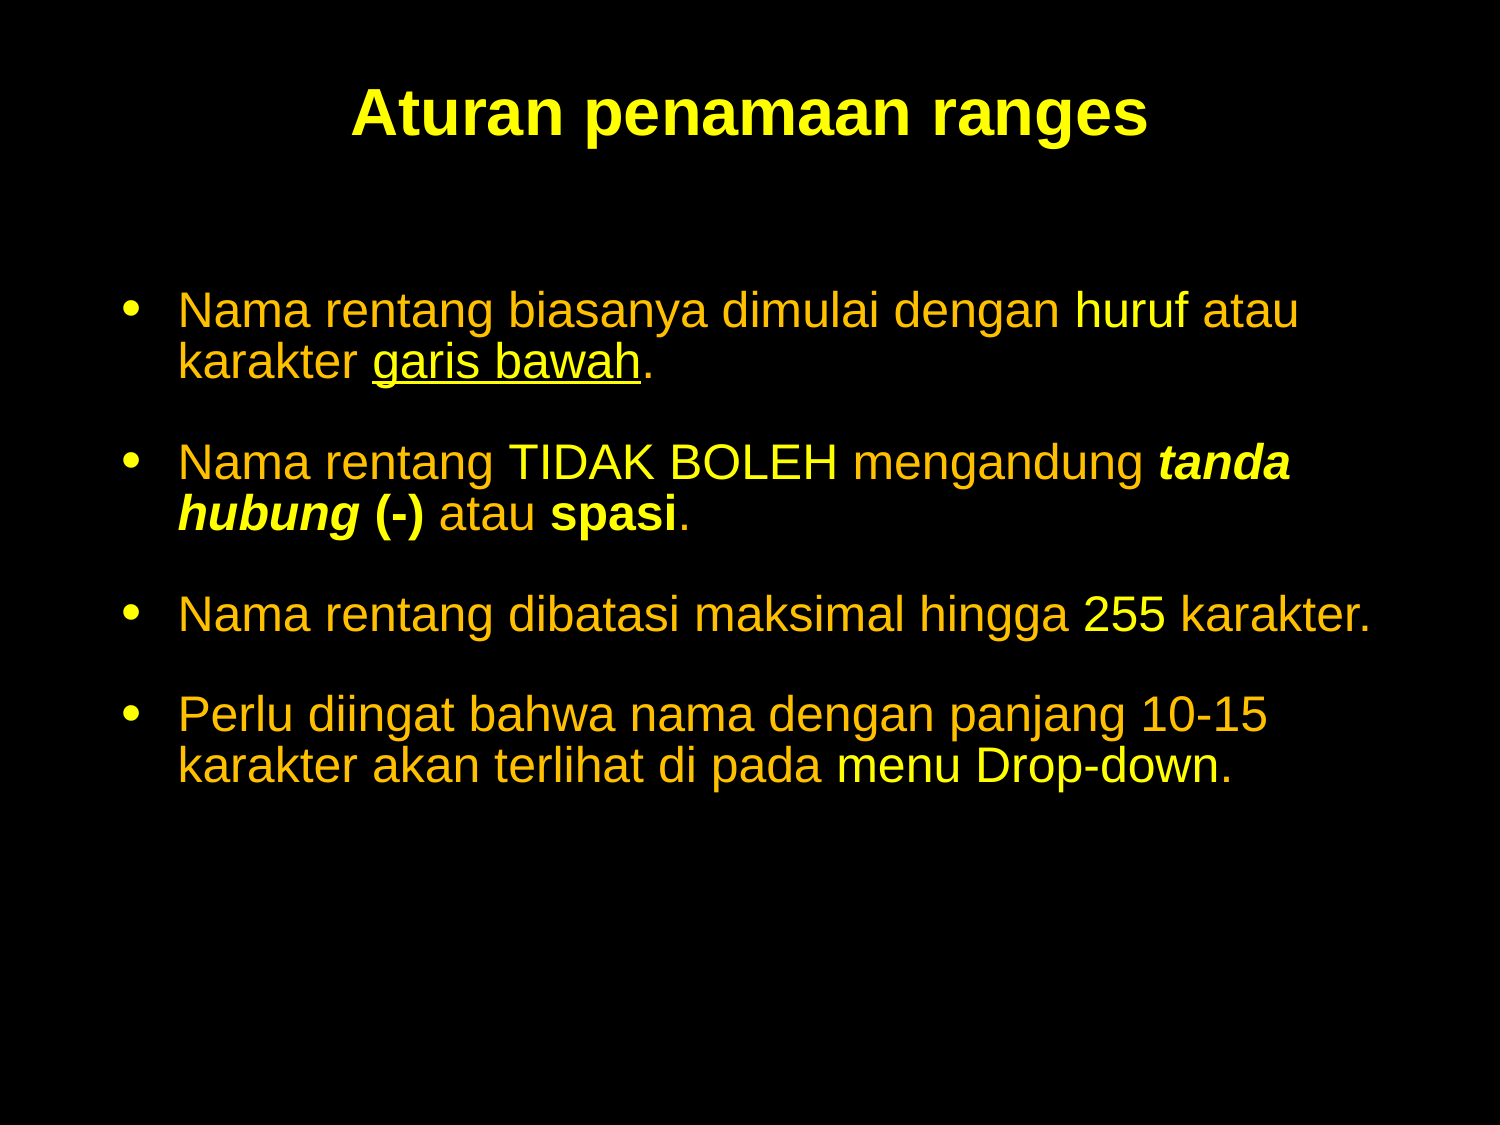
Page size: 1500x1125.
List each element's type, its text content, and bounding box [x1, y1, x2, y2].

title Aturan penamaan ranges [0, 62, 1500, 156]
list Nama rentang biasanya dimulai dengan huruf atau karakter garis bawah. Nama rentang TIDAK BOLEH mengandung tanda hubung (-) atau spasi. Nama rentang dibatasi maksimal hingga 255 karakter. Perlu diingat bahwa nama dengan panjang 10-15 karakter akan terlihat di pada menu Drop-down. [105, 278, 1400, 888]
